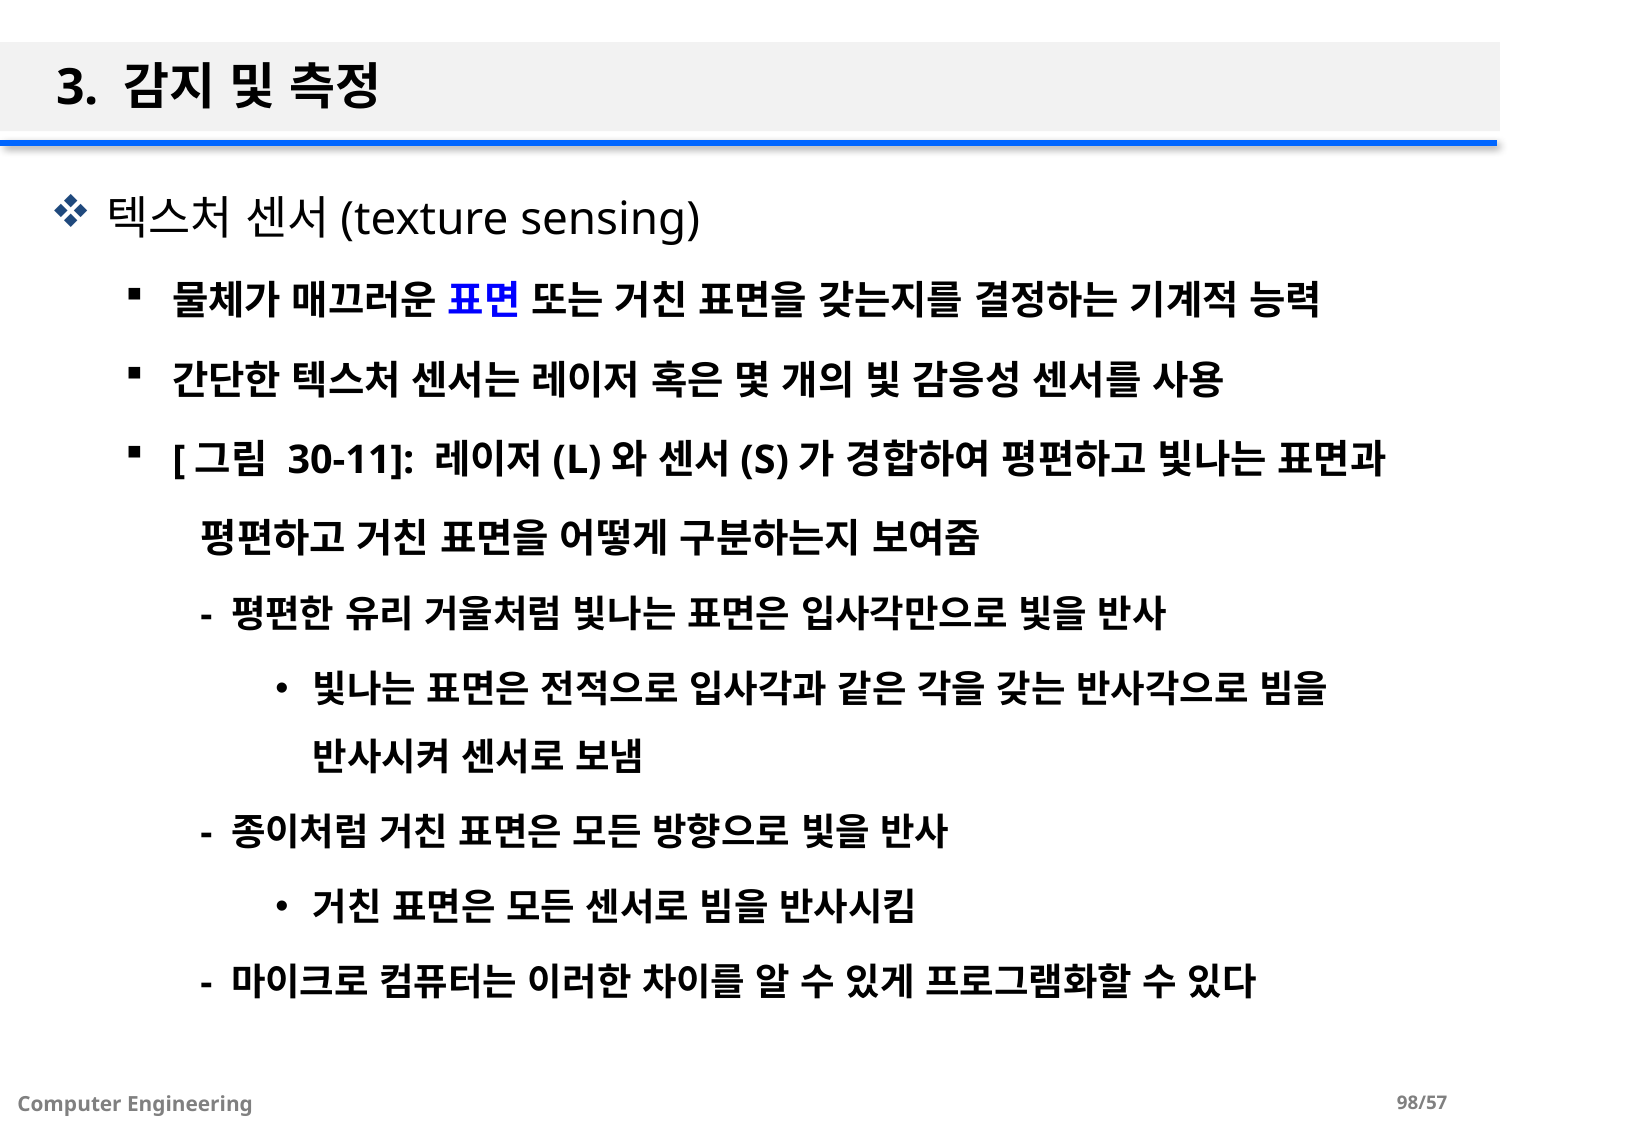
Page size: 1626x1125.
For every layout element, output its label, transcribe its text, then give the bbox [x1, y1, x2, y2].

list 텍스처 센서(texture sensing) 물체가 매끄러운 표면 또는 거친 표면을 갖는지를 결정하는 기계적 능력 간단한 텍스처 센서는 레이저 혹은 몇 개의 빛 감응성 센서를 사용 [그림 30-11]: 레이저(L)와 센서(S)가 경합하여 평편하고 빛나는 표면과 평편하고 거친 표면을 어떻게 구분하는지 보여줌 - 평편한 유리 거울처럼 빛나는 표면은 입사각만으로 빛을 반사 빛나는 표면은 전적으로 입사각과 같은 각을 갖는 반사각으로 빔을 반사시켜 센서로 보냄 - 종이처럼 거친 표면은 모든 방향으로 빛을 반사 거친 표면은 모든 센서로 빔을 반사시킴 - 마이크로 컴퓨터는 이러한 차이를 알 수 있게 프로그램화할 수 있다 [35, 153, 1465, 1076]
title 3. 감지 및 측정 [41, 42, 1459, 128]
